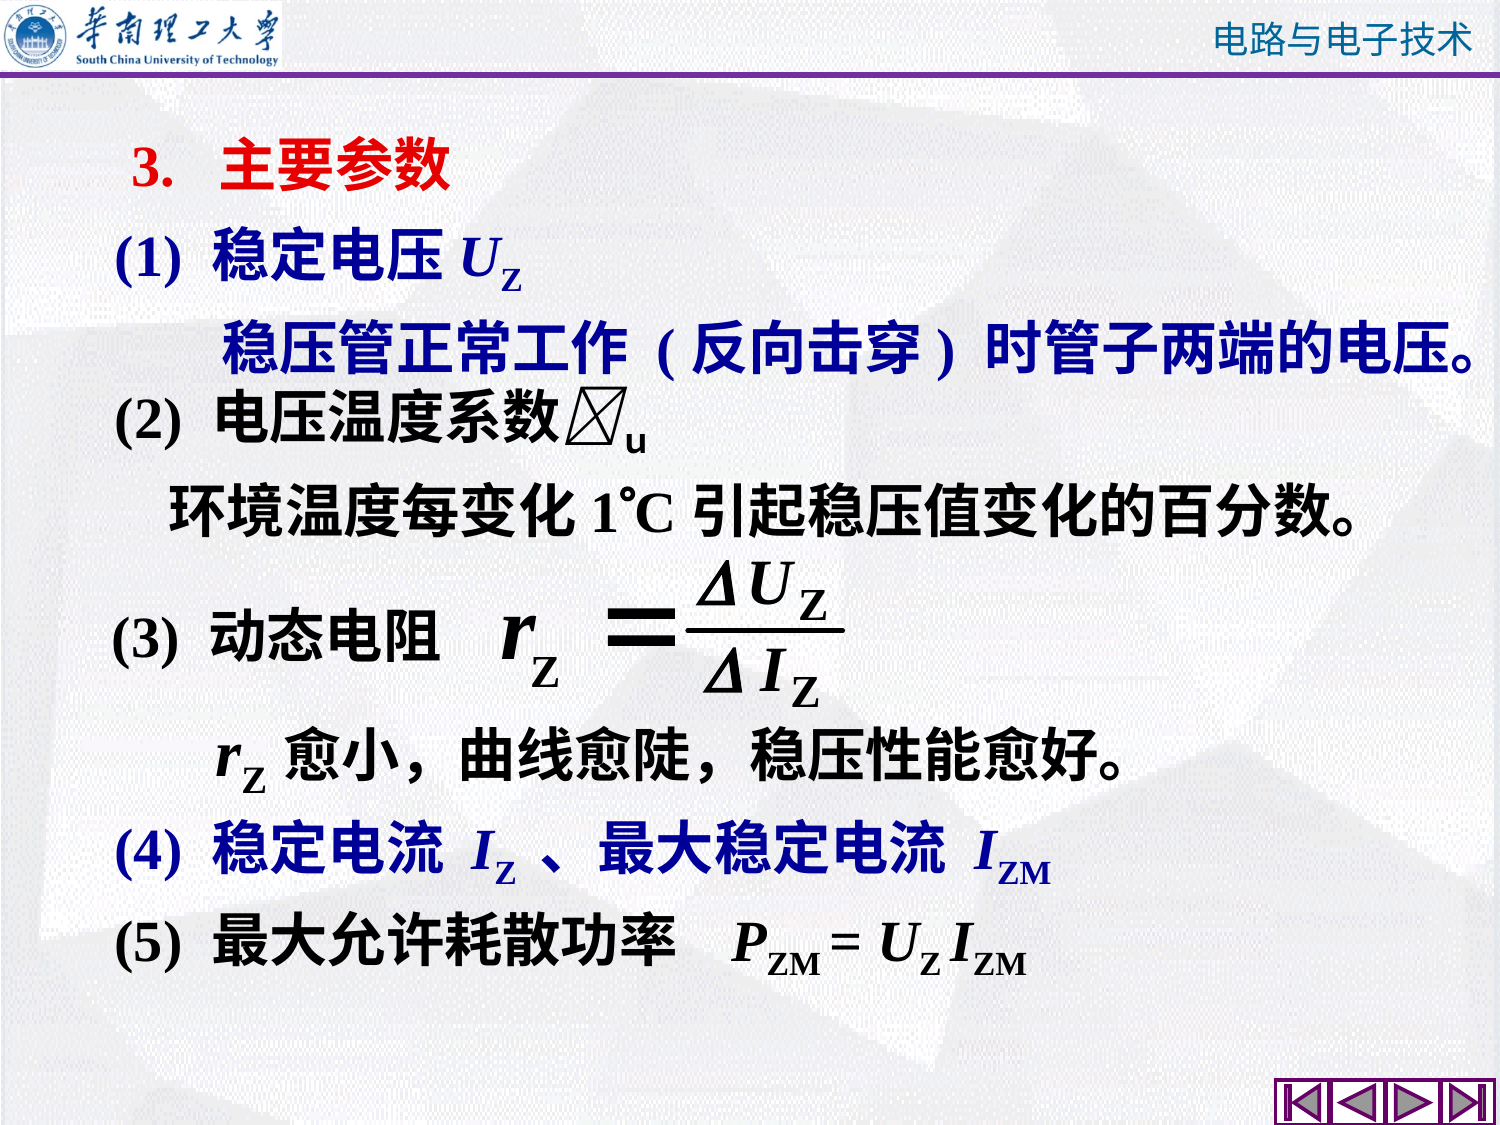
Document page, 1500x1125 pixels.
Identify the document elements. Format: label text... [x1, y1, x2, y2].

text_box (3) 动态电阻 [97, 591, 457, 677]
text_box (2) 电压温度系数ｕ 环境温度每变化1C引起稳压值变化的百分数。 [99, 356, 1475, 552]
text_box (1) 稳定电压UZ 稳压管正常工作 (反向击穿) 时管子两端的电压。 [99, 194, 1500, 390]
text_box (4) 稳定电流 IZ 、最大稳定电流 IZM [99, 803, 1150, 895]
picture [1, 0, 1500, 72]
text_box (5) 最大允许耗散功率 PZM = UZ IZM [99, 895, 1238, 991]
text_box rZ愈小，曲线愈陡，稳压性能愈好。 [200, 702, 1172, 809]
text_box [484, 531, 858, 729]
subtitle 3. 主要参数 [116, 121, 580, 194]
picture [1, 78, 1500, 1125]
